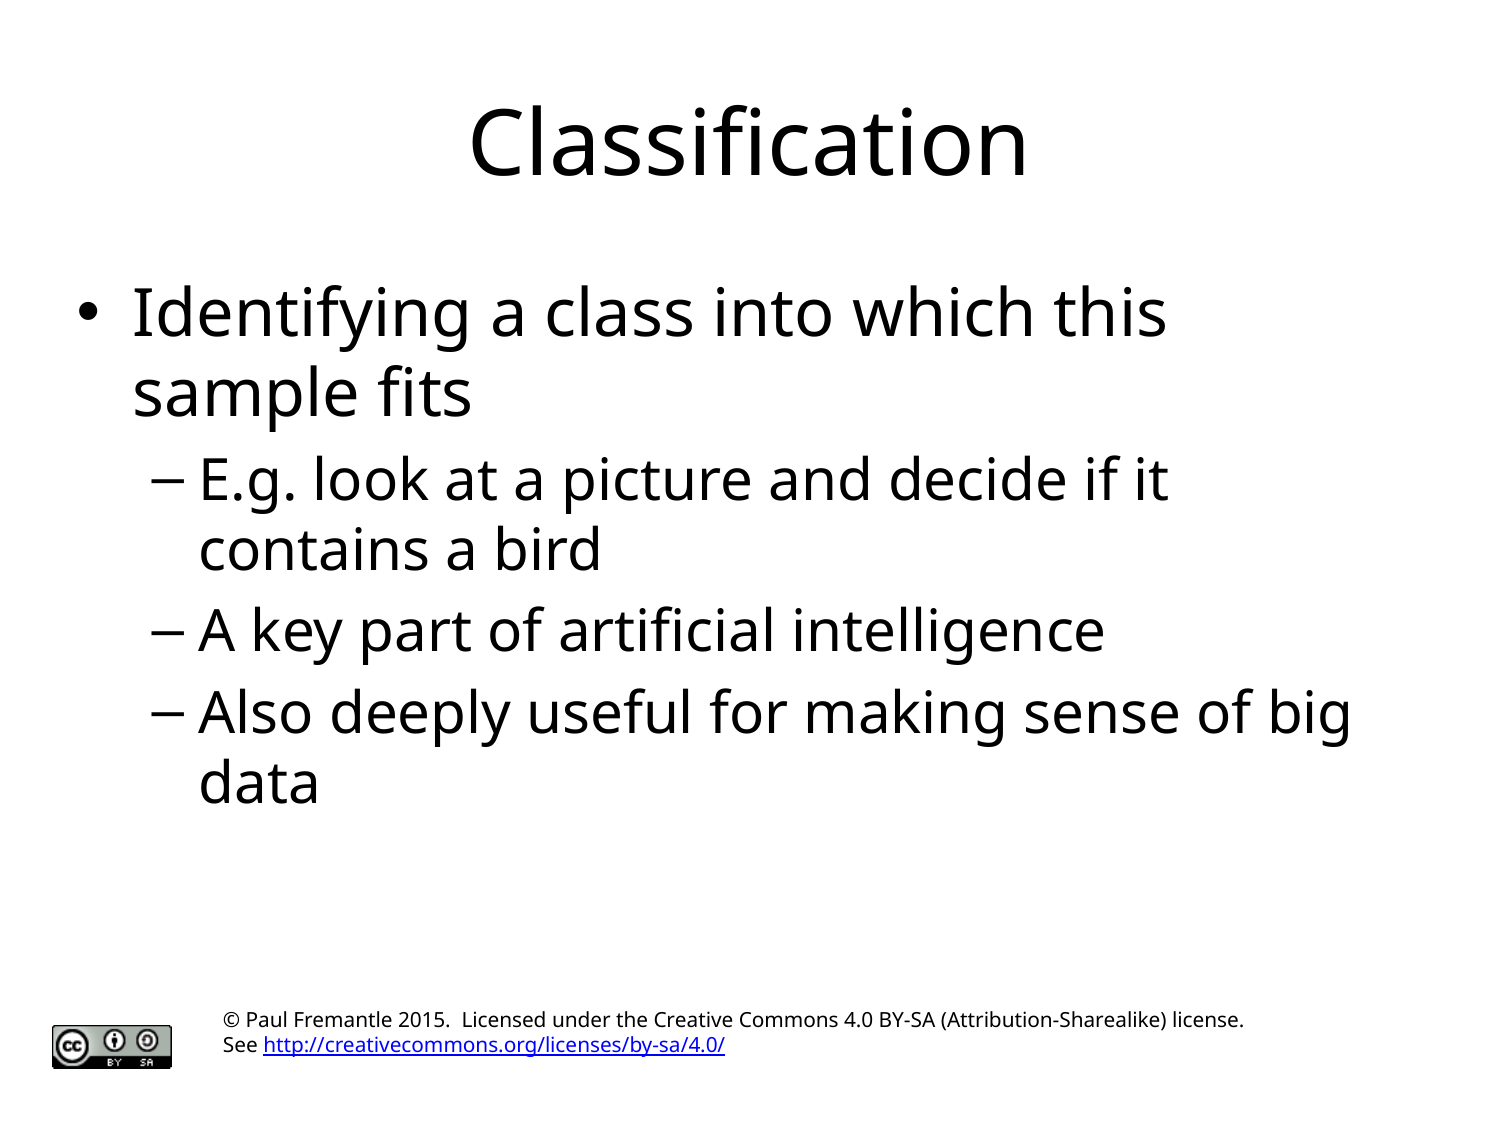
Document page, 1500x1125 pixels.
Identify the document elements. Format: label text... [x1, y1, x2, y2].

title Classification [75, 45, 1425, 233]
list Identifying a class into which this sample fits E.g. look at a picture and decide if it contains a bird A key part of artificial intelligence Also deeply useful for making sense of big data [61, 262, 1412, 1005]
picture [52, 1025, 172, 1069]
